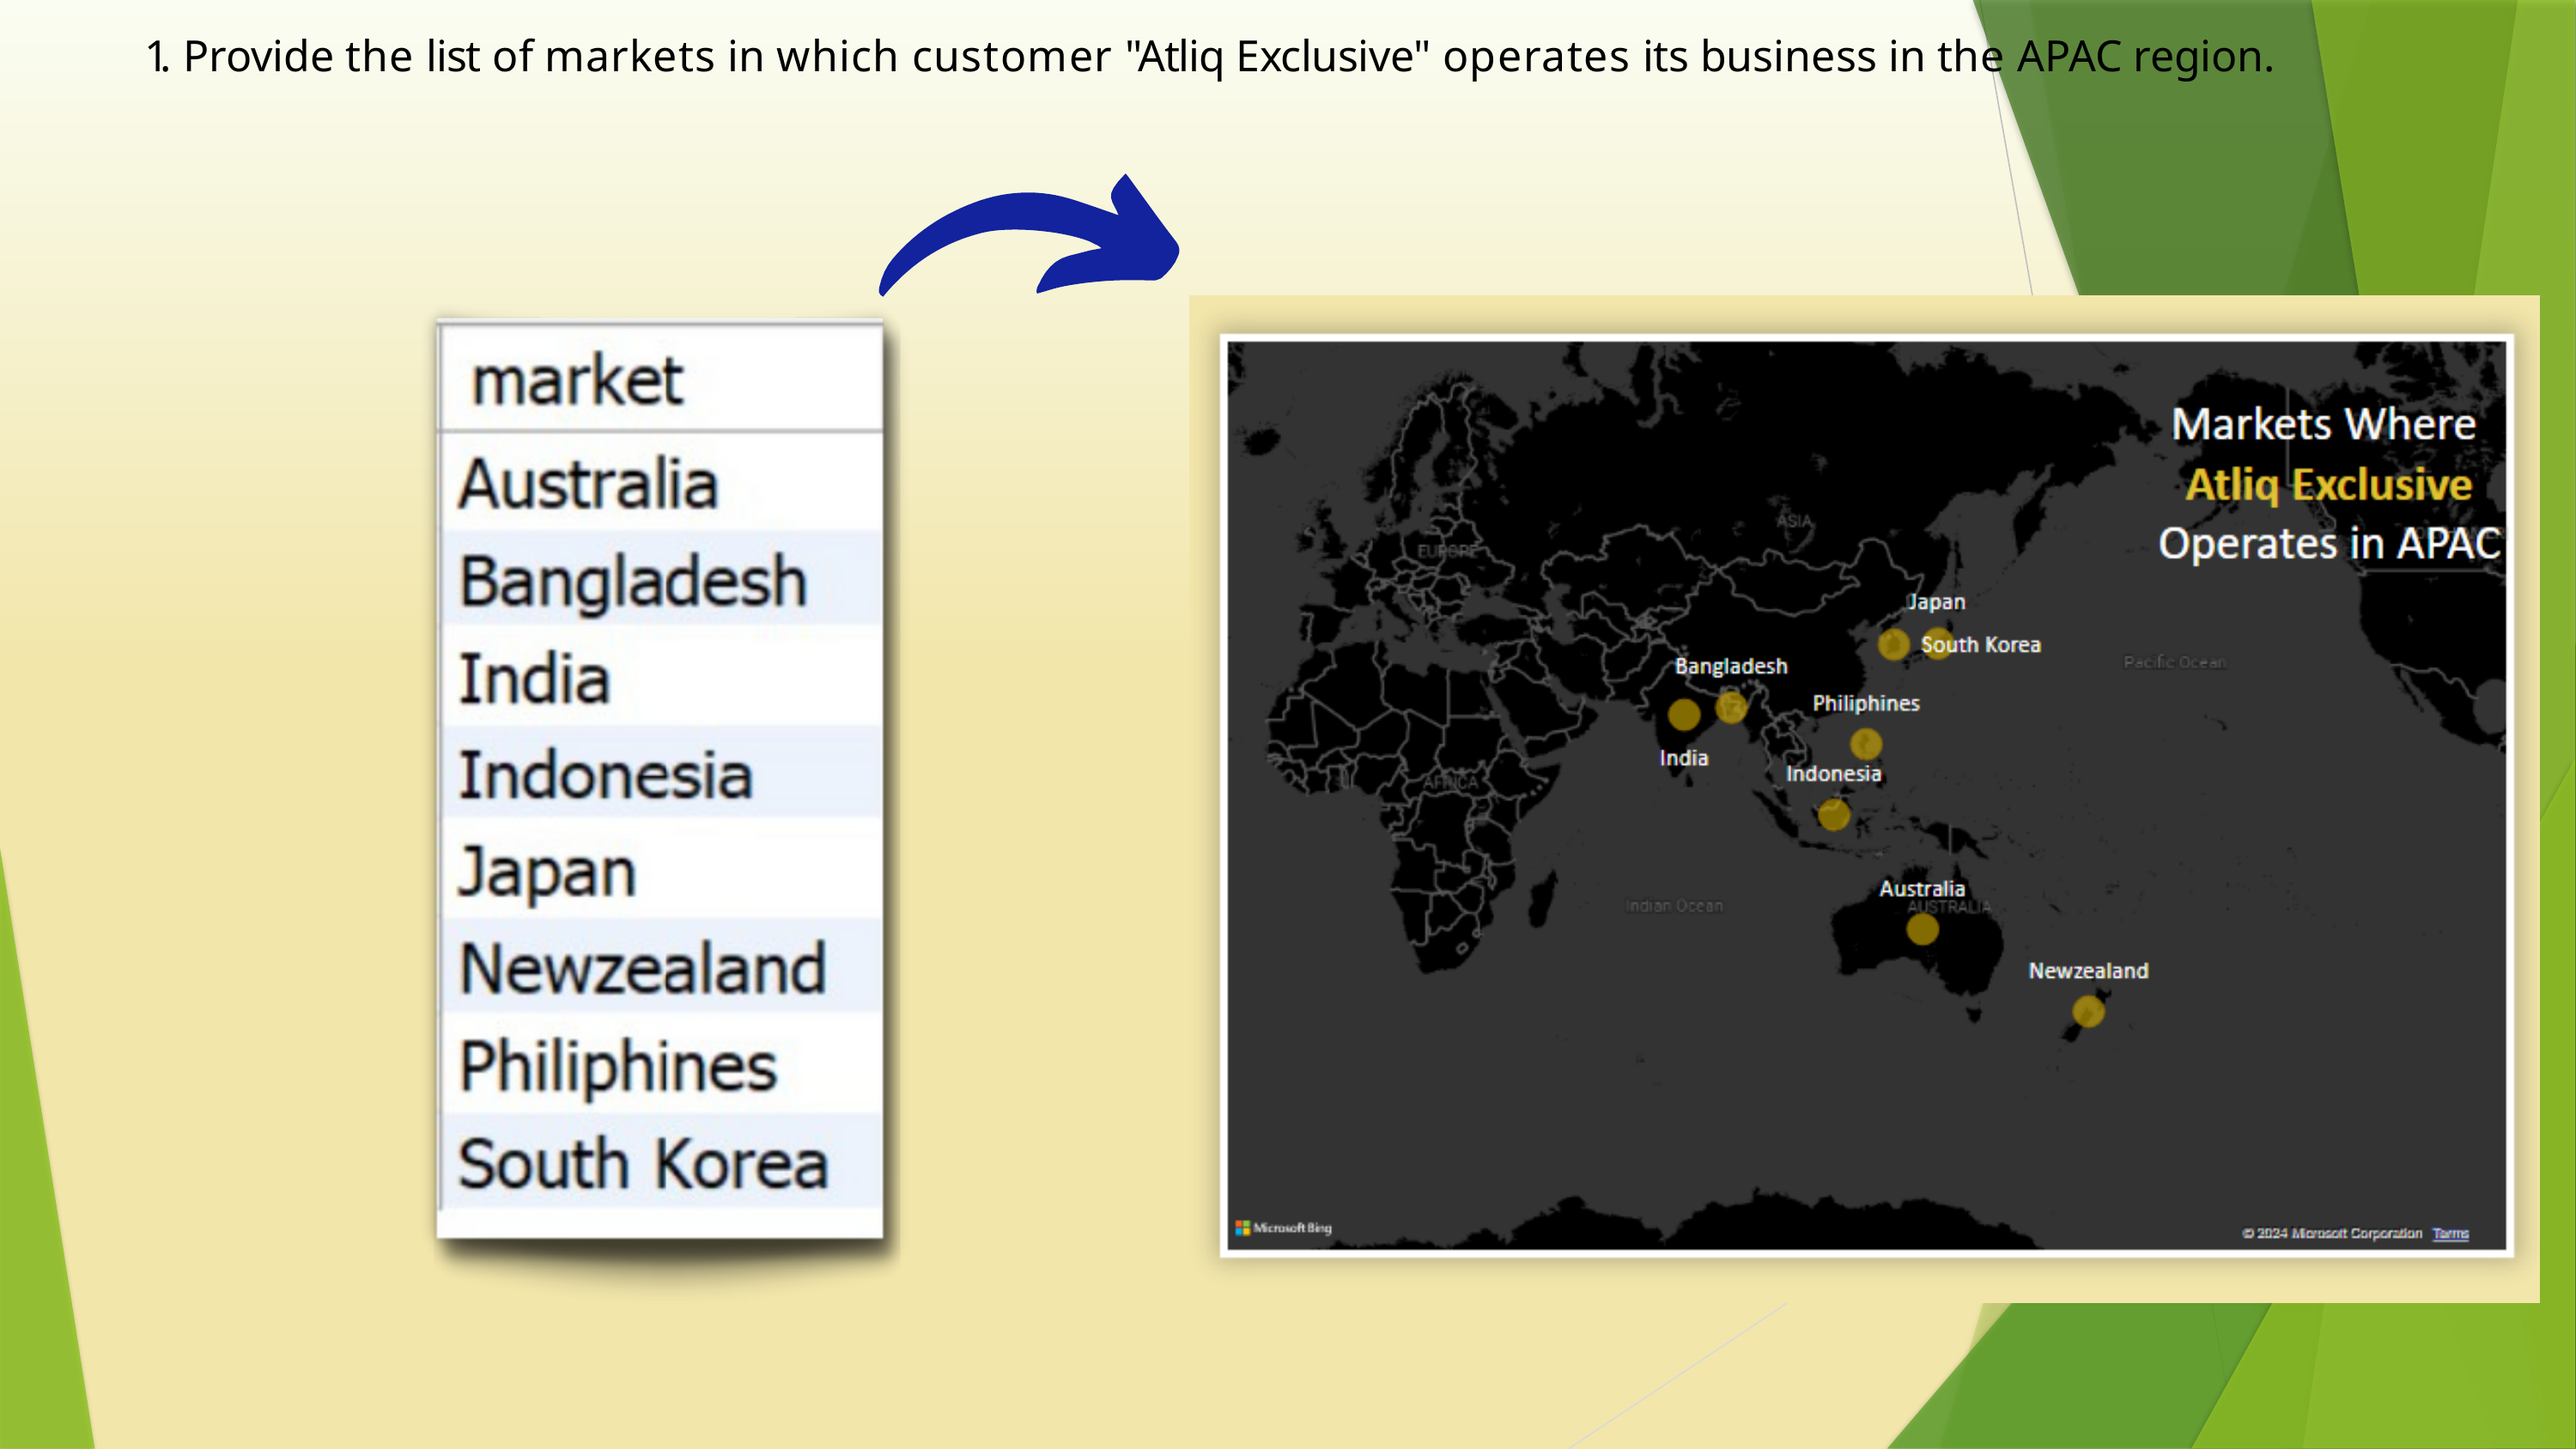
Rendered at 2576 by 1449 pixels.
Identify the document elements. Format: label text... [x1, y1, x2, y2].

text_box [418, 173, 1180, 1307]
text_box 1. Provide the list of markets in which customer "Atliq Exclusive" operates its business in the APAC region. [143, 27, 2360, 81]
picture [1189, 294, 2540, 1304]
